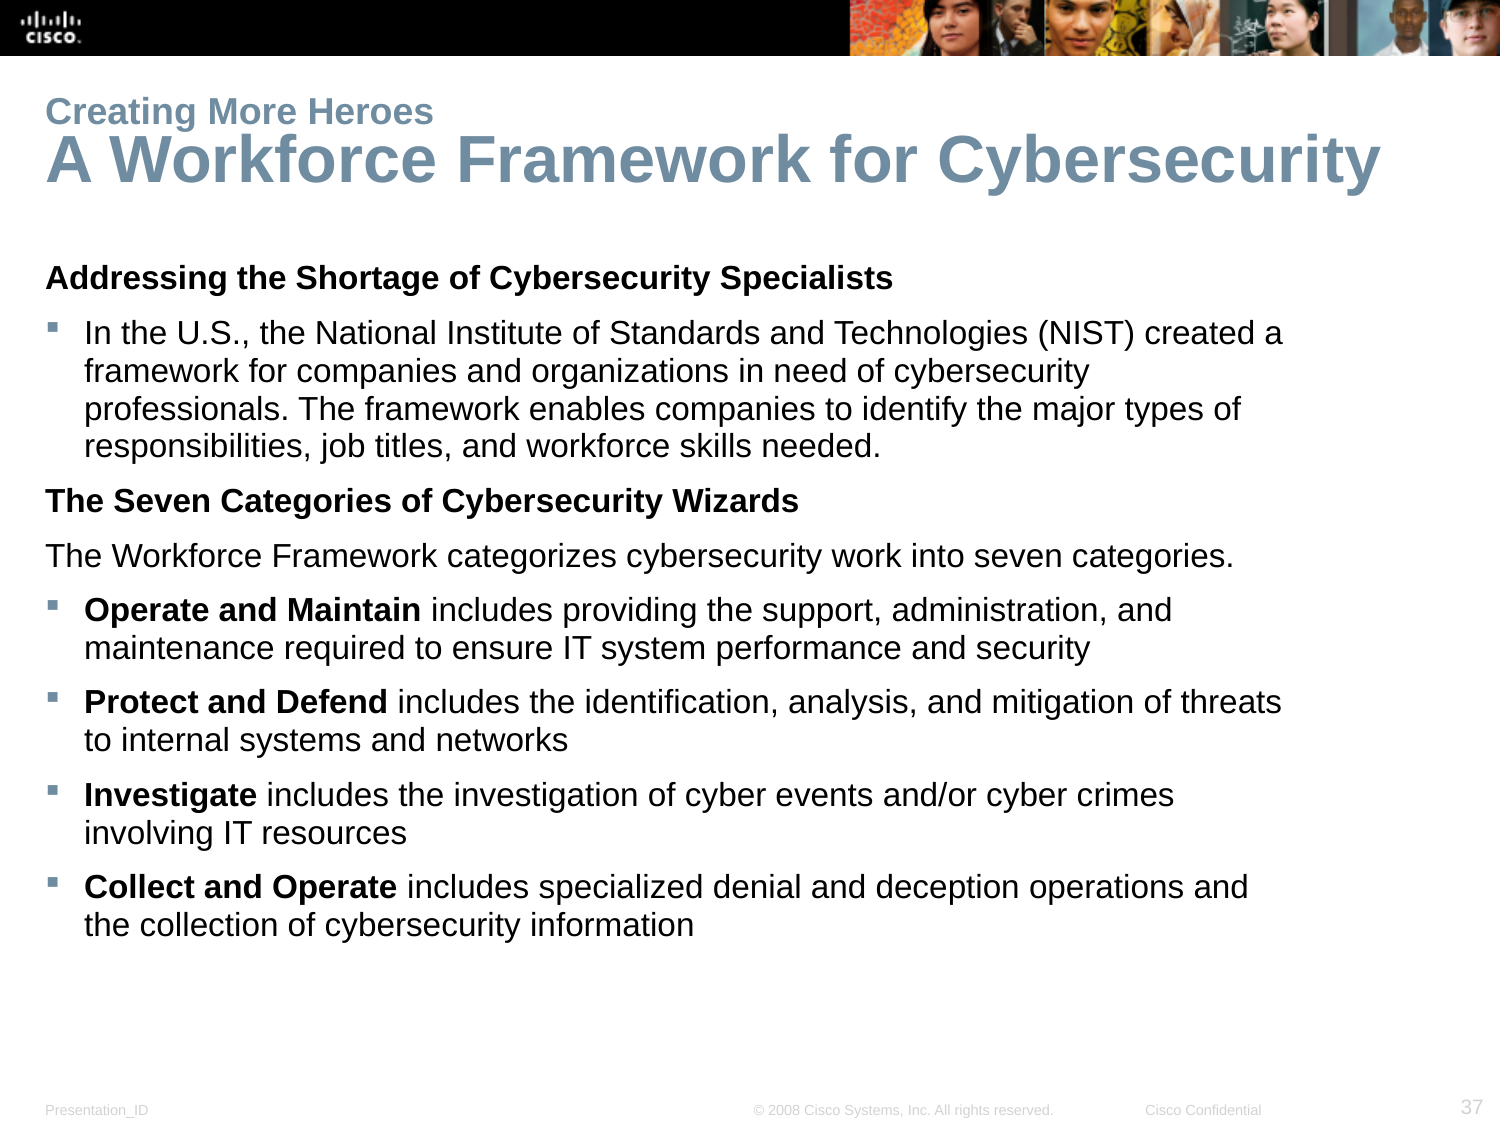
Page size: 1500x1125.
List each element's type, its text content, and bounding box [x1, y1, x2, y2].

list Addressing the Shortage of Cybersecurity Specialists In the U.S., the National Institute of Standards and Technologies (NIST) created a framework for companies and organizations in need of cybersecurity professionals. The framework enables companies to identify the major types of responsibilities, job titles, and workforce skills needed. The Seven Categories of Cybersecurity Wizards The Workforce Framework categorizes cybersecurity work into seven categories. Operate and Maintain includes providing the support, administration, and maintenance required to ensure IT system performance and security Protect and Defend includes the identification, analysis, and mitigation of threats to internal systems and networks Investigate includes the investigation of cyber events and/or cyber crimes involving IT resources Collect and Operate includes specialized denial and deception operations and the collection of cybersecurity information [31, 252, 1317, 1038]
title Creating More Heroes A Workforce Framework for Cybersecurity [31, 64, 1471, 203]
picture [0, 0, 1500, 56]
